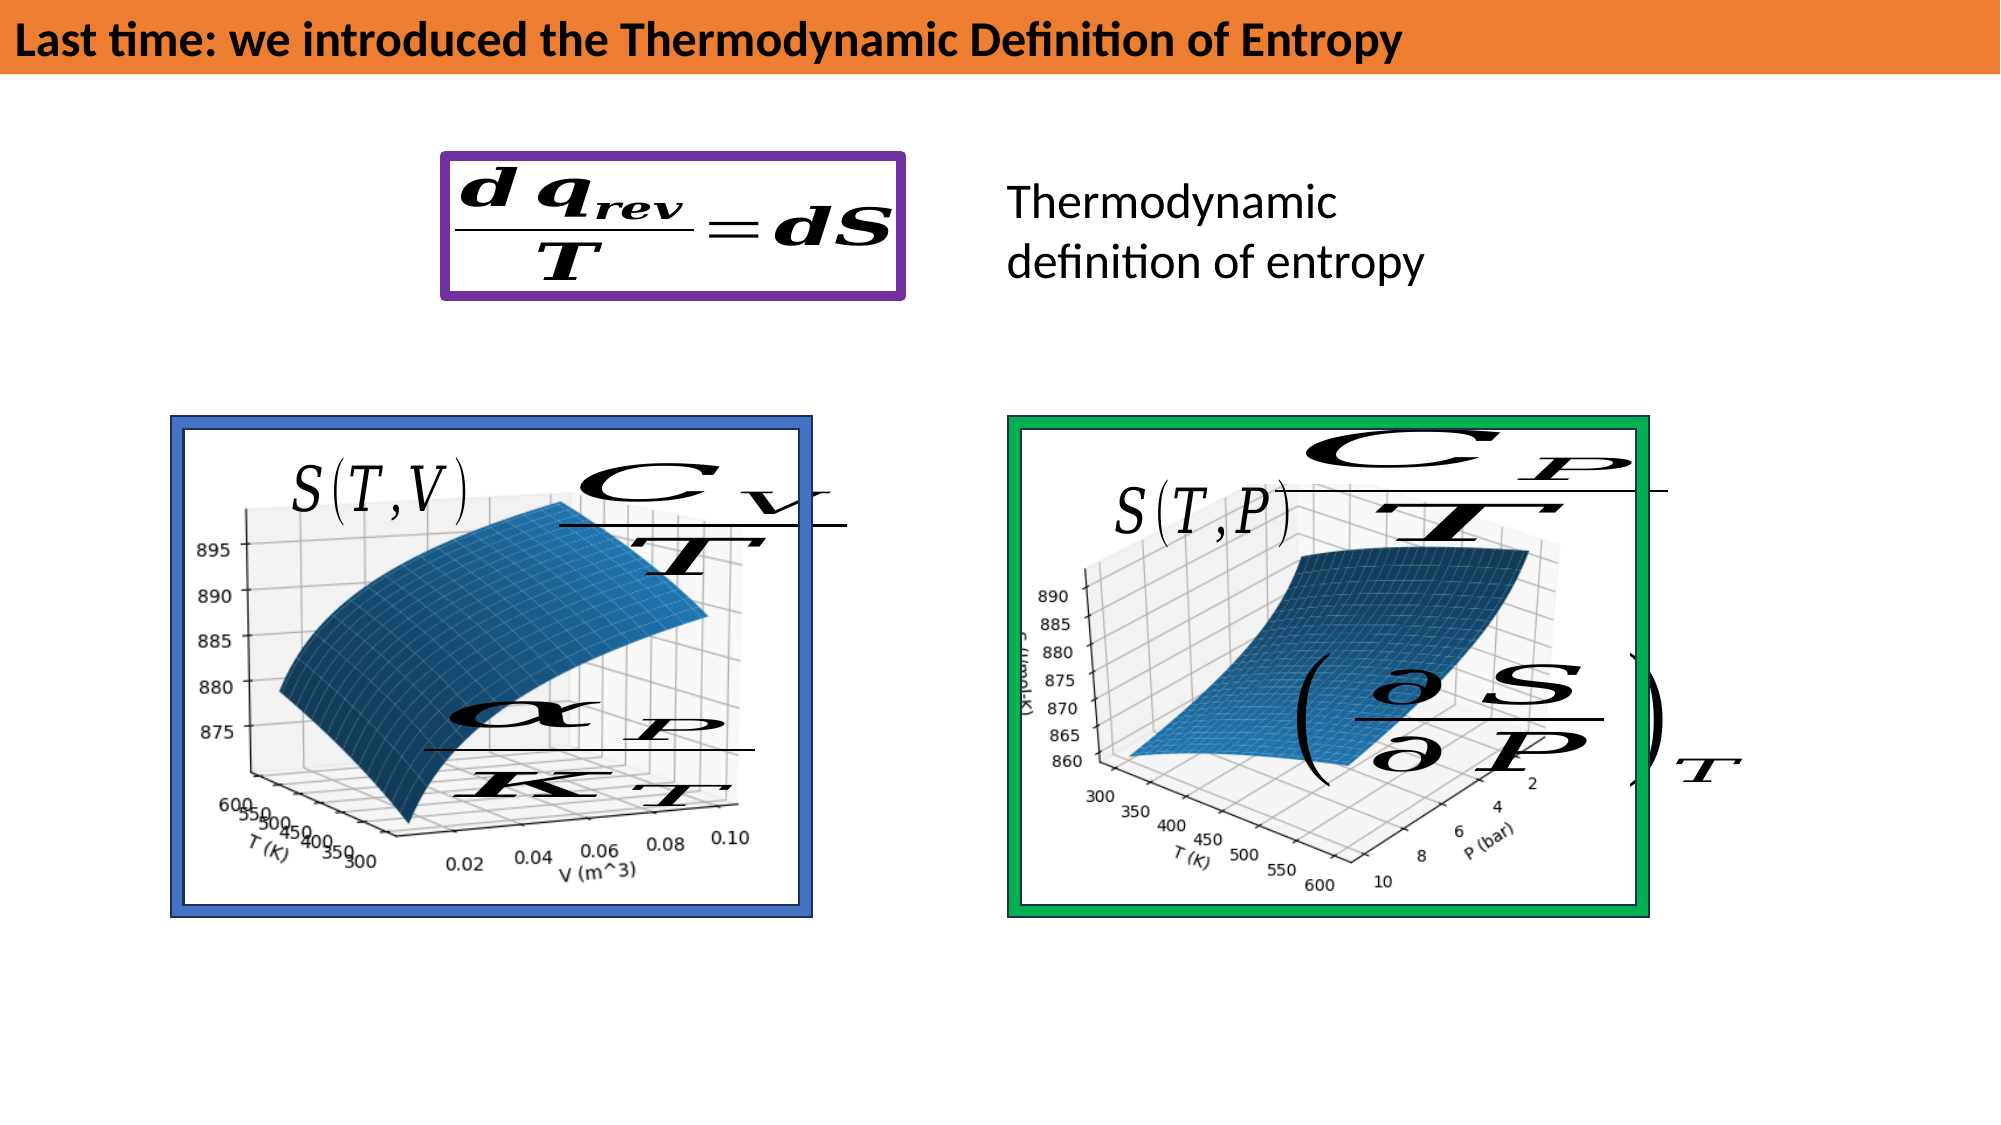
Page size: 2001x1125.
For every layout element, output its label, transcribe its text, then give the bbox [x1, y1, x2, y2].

text_box Last time: we introduced the Thermodynamic Definition of Entropy [0, 0, 2000, 75]
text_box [991, 416, 1751, 918]
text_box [167, 416, 855, 918]
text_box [449, 161, 1496, 298]
